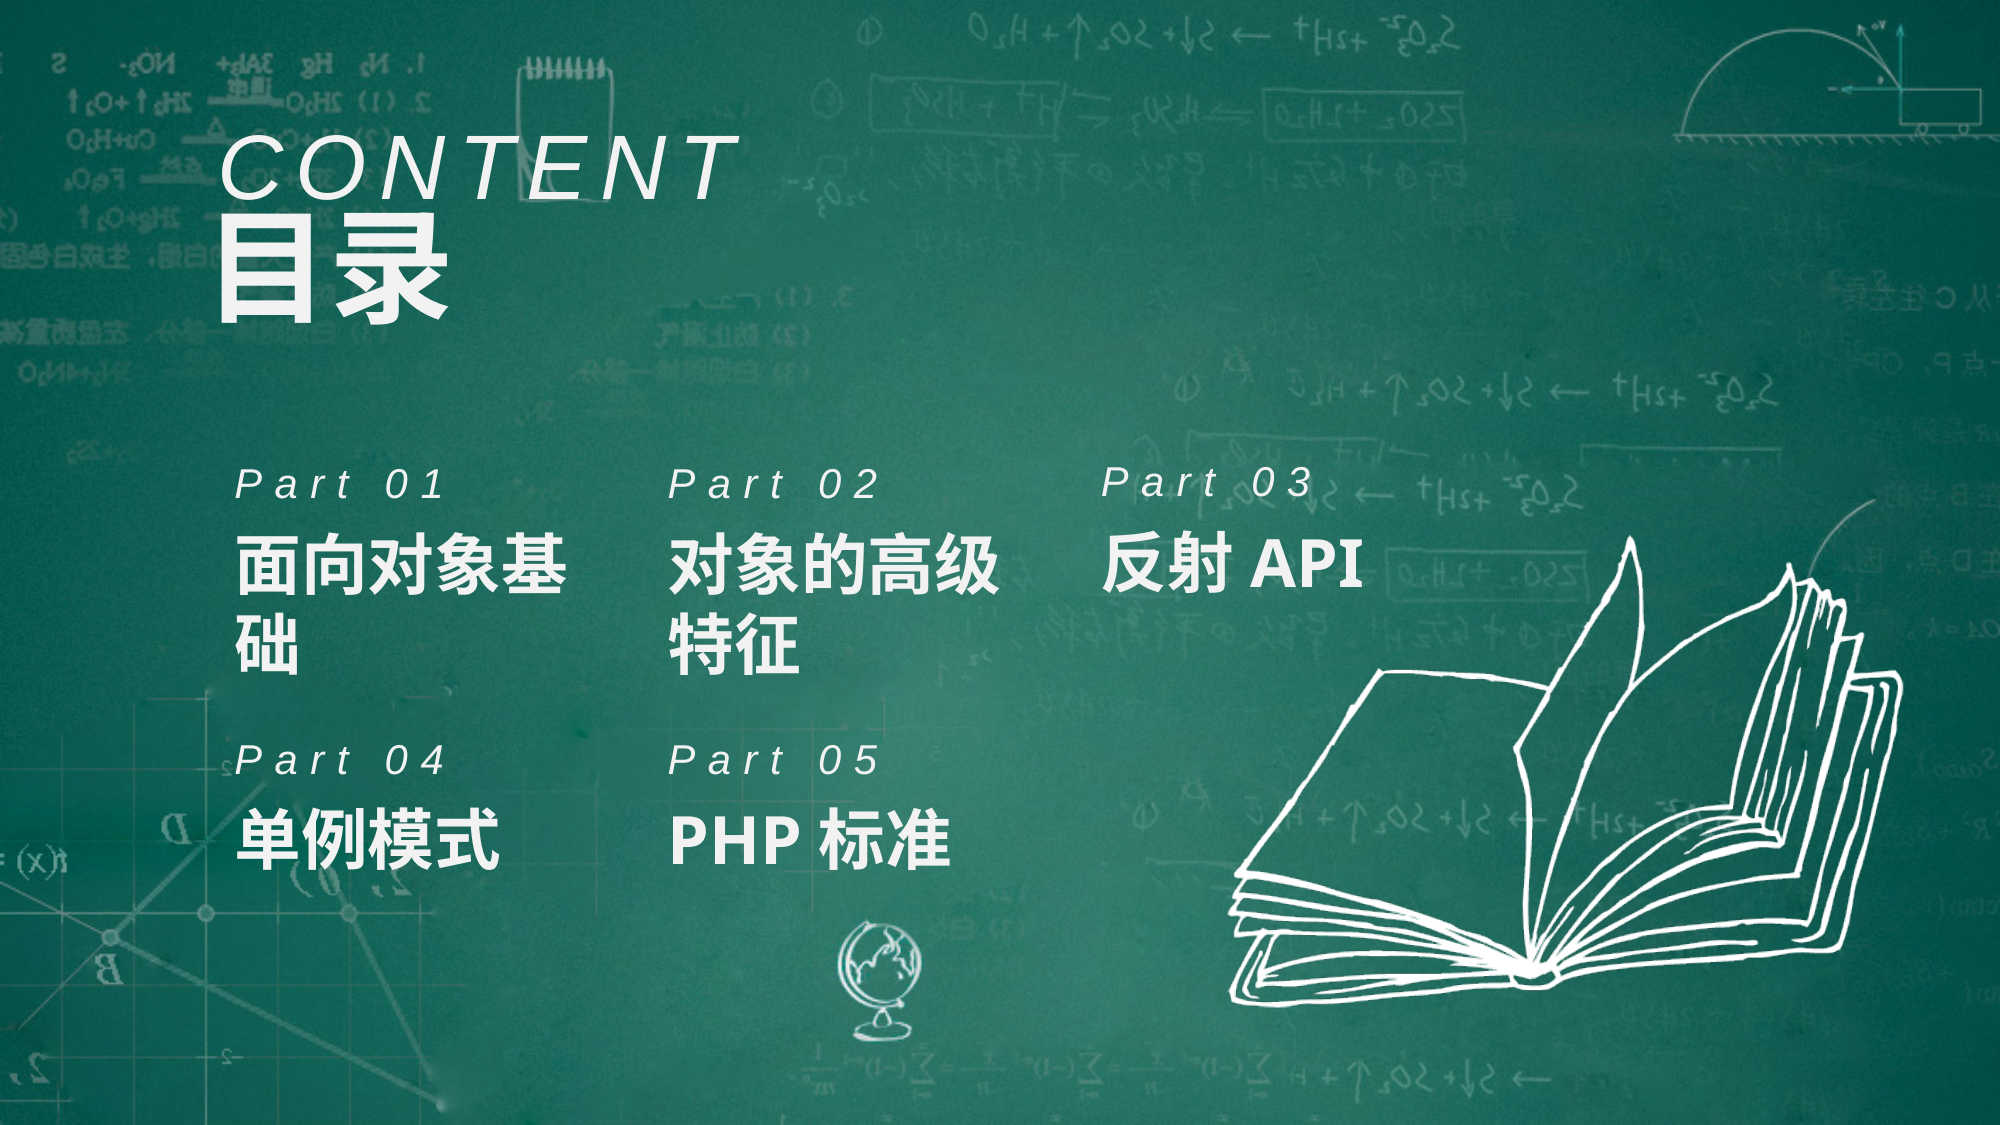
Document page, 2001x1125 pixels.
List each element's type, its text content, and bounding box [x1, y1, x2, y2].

picture [0, 0, 2000, 1125]
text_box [652, 424, 1041, 693]
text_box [1086, 422, 1211, 610]
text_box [652, 700, 1041, 887]
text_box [219, 424, 608, 693]
text_box 目录 [190, 180, 871, 346]
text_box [219, 700, 608, 887]
text_box CONTENT [202, 45, 1494, 226]
